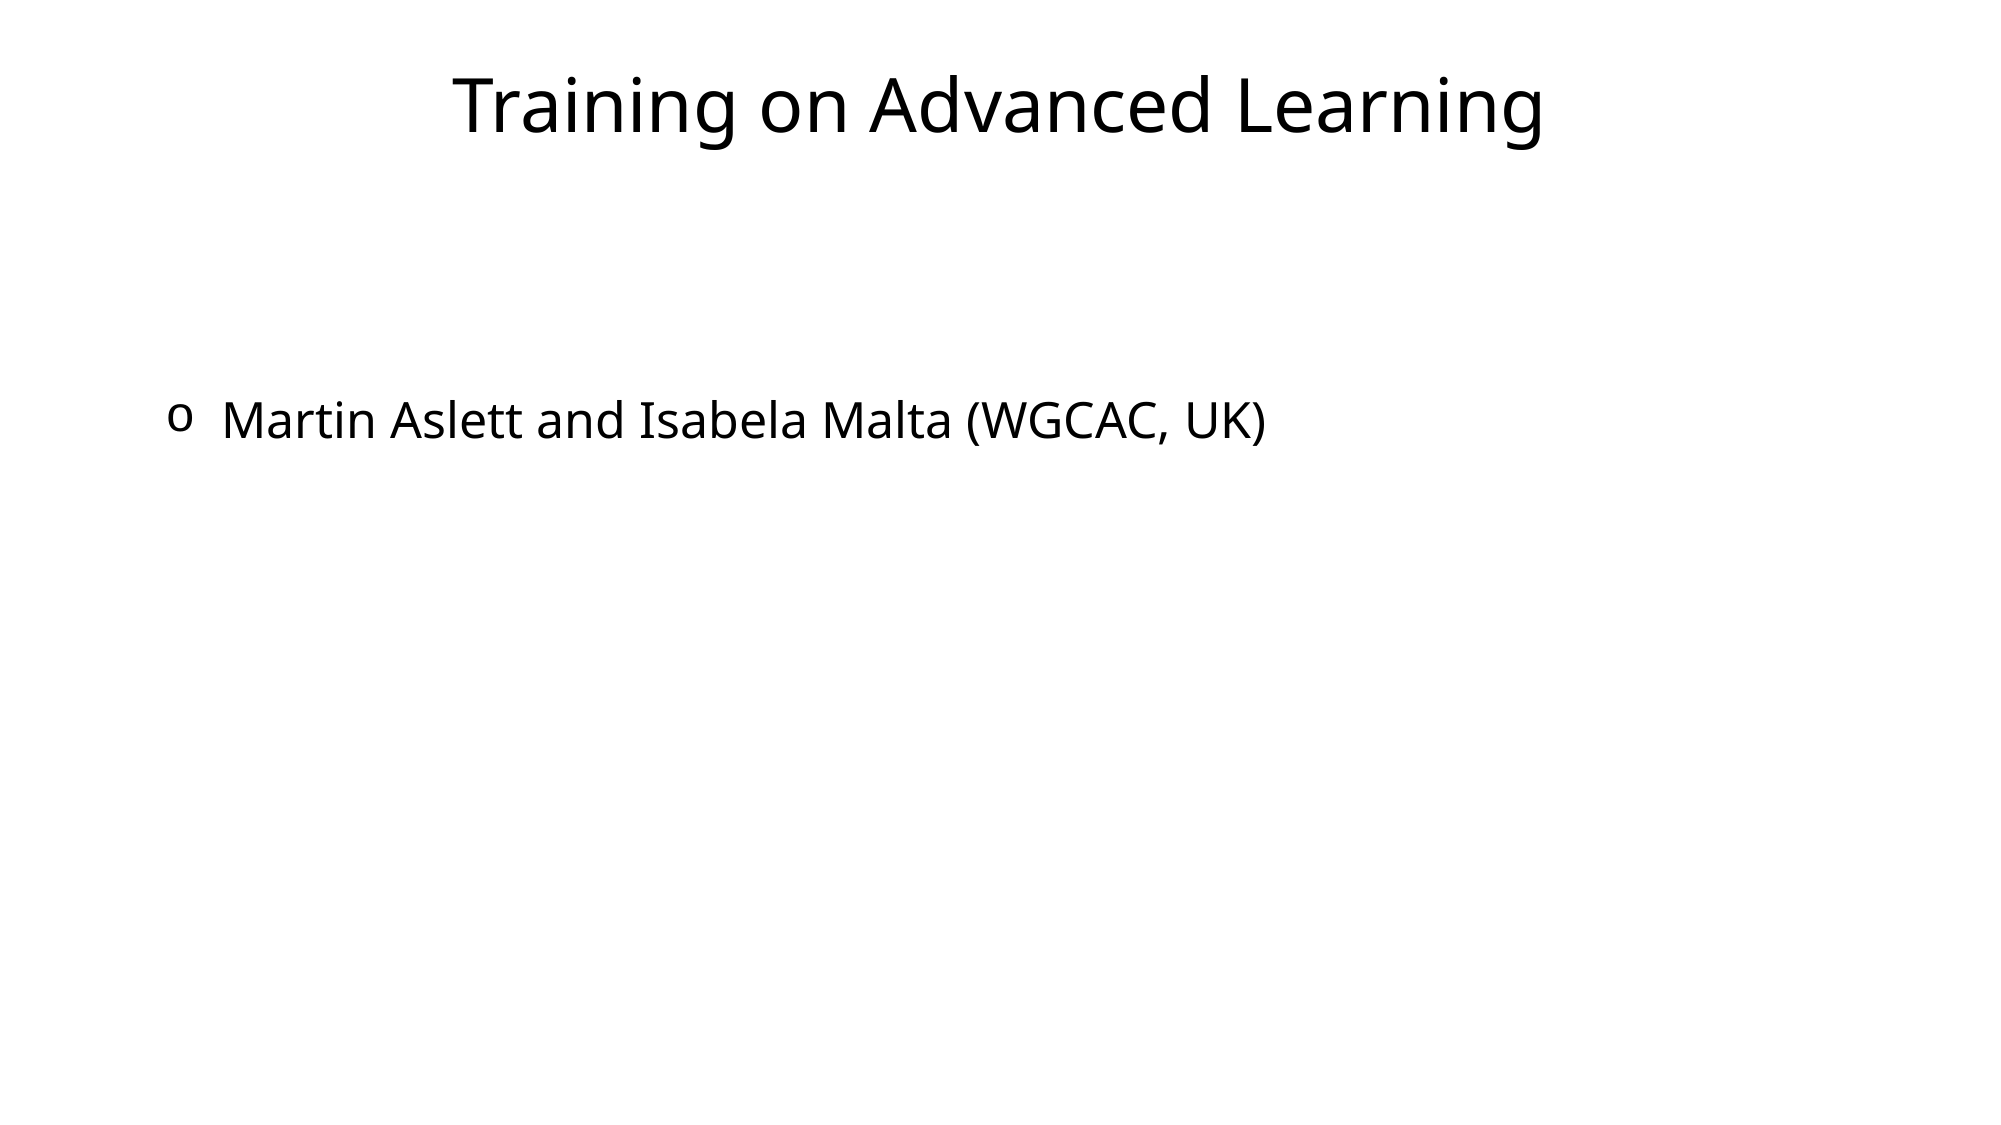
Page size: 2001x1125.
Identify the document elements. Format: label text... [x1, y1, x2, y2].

text_box Training on Advanced Learning [0, 50, 2000, 155]
text_box Martin Aslett and Isabela Malta (WGCAC, UK) [150, 321, 1283, 456]
